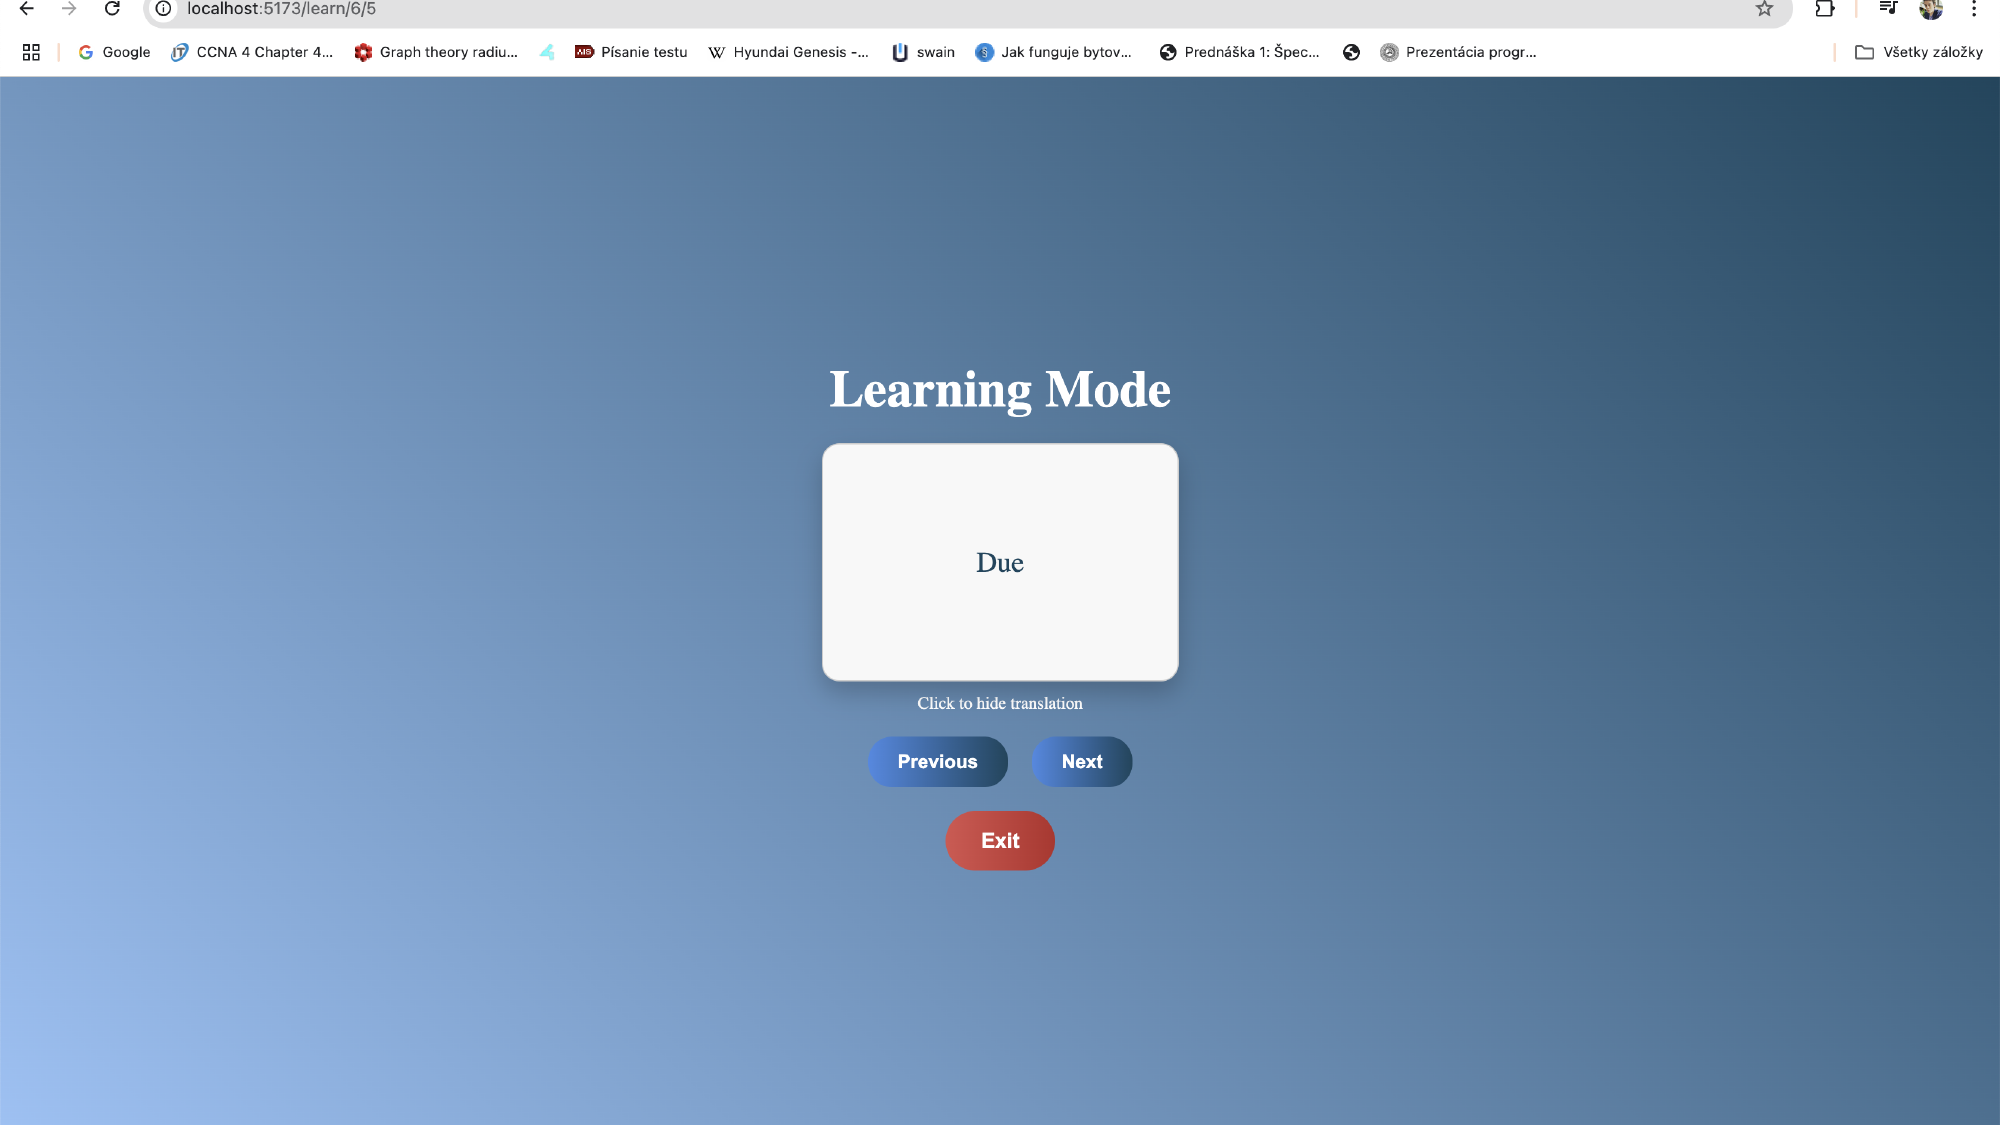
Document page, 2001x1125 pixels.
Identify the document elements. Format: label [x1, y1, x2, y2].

list [0, 0, 2000, 1125]
